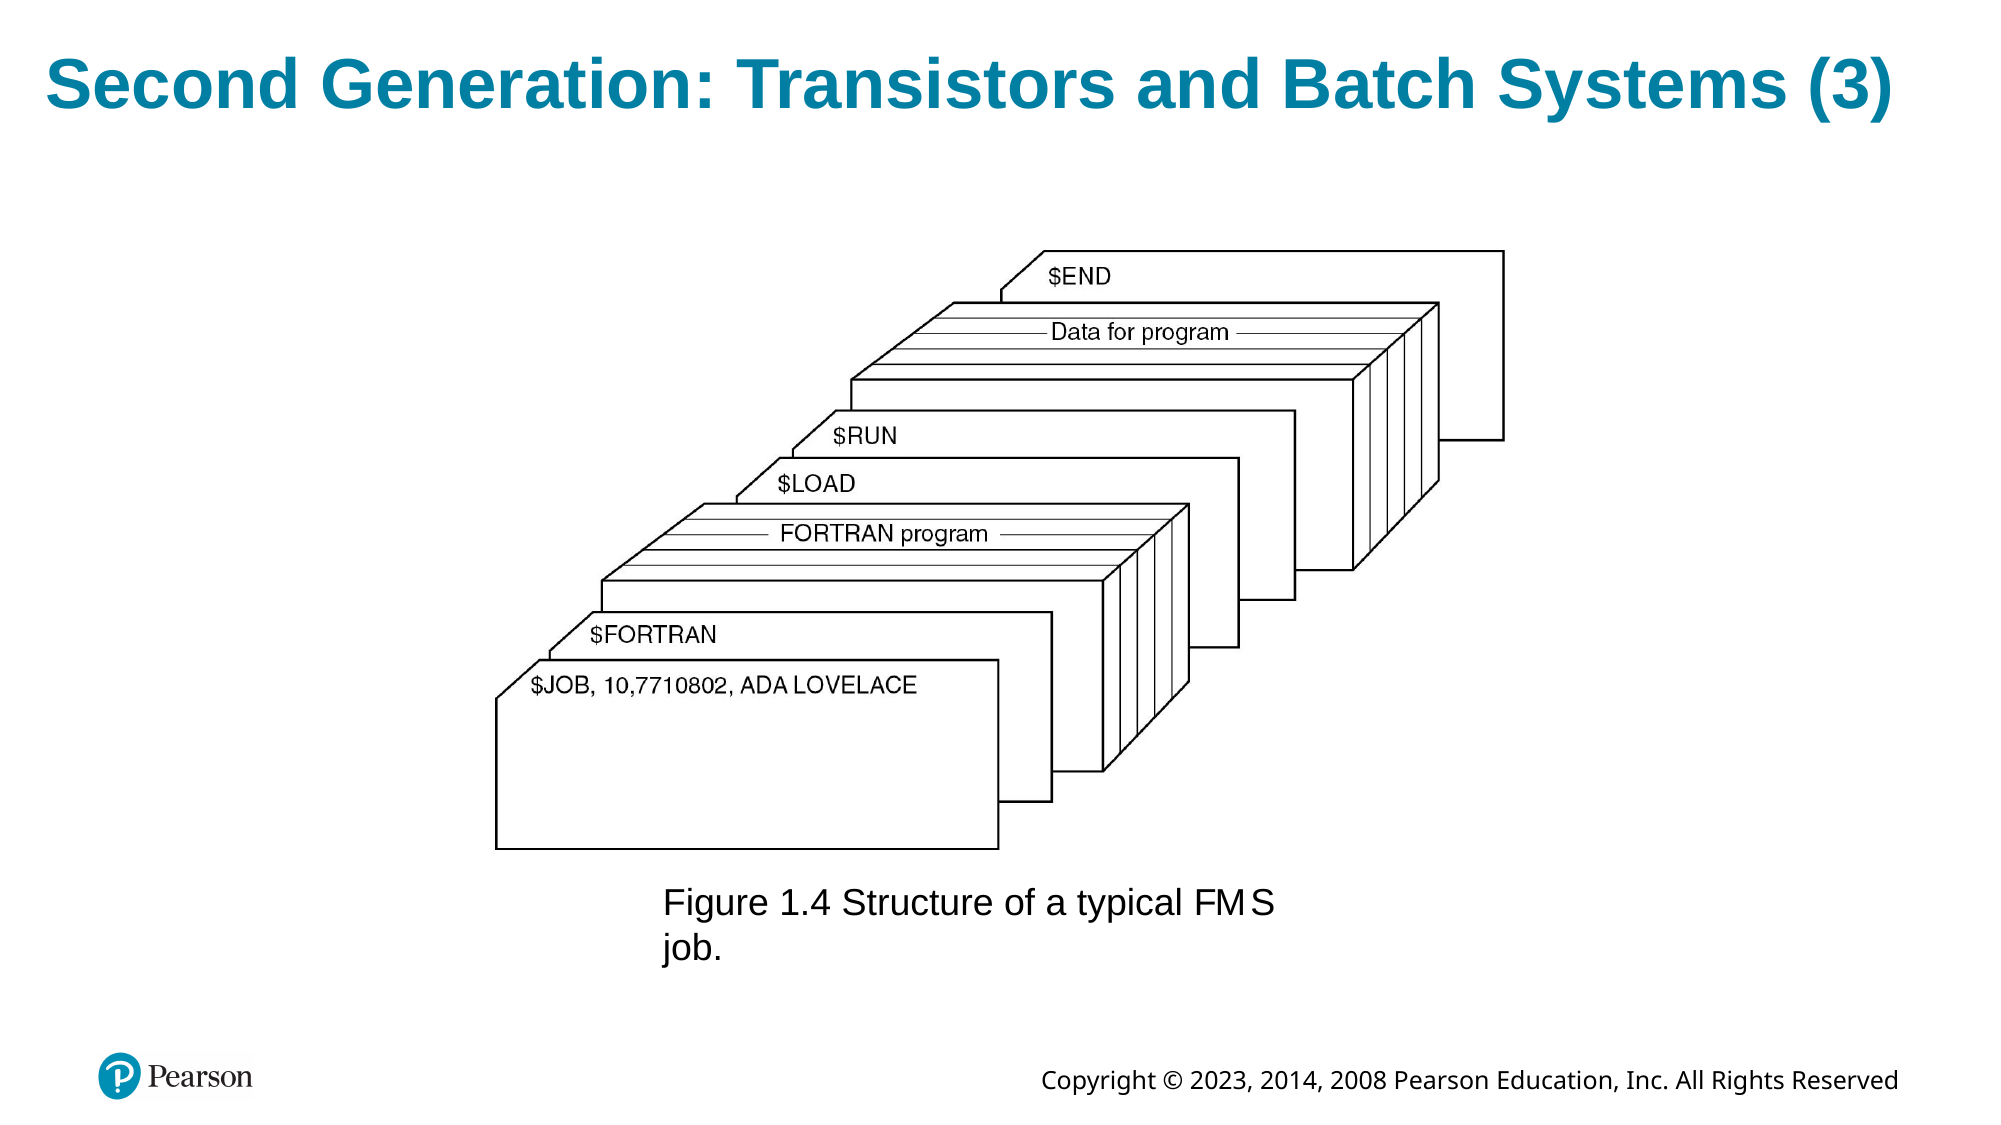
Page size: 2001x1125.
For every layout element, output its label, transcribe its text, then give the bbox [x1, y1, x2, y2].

title Second Generation: Transistors and Batch Systems (3) [45, 0, 1929, 178]
list Figure 1.4 Structure of a typical F M S job. [662, 860, 1341, 1125]
picture [489, 248, 1511, 852]
picture [97, 1051, 254, 1101]
